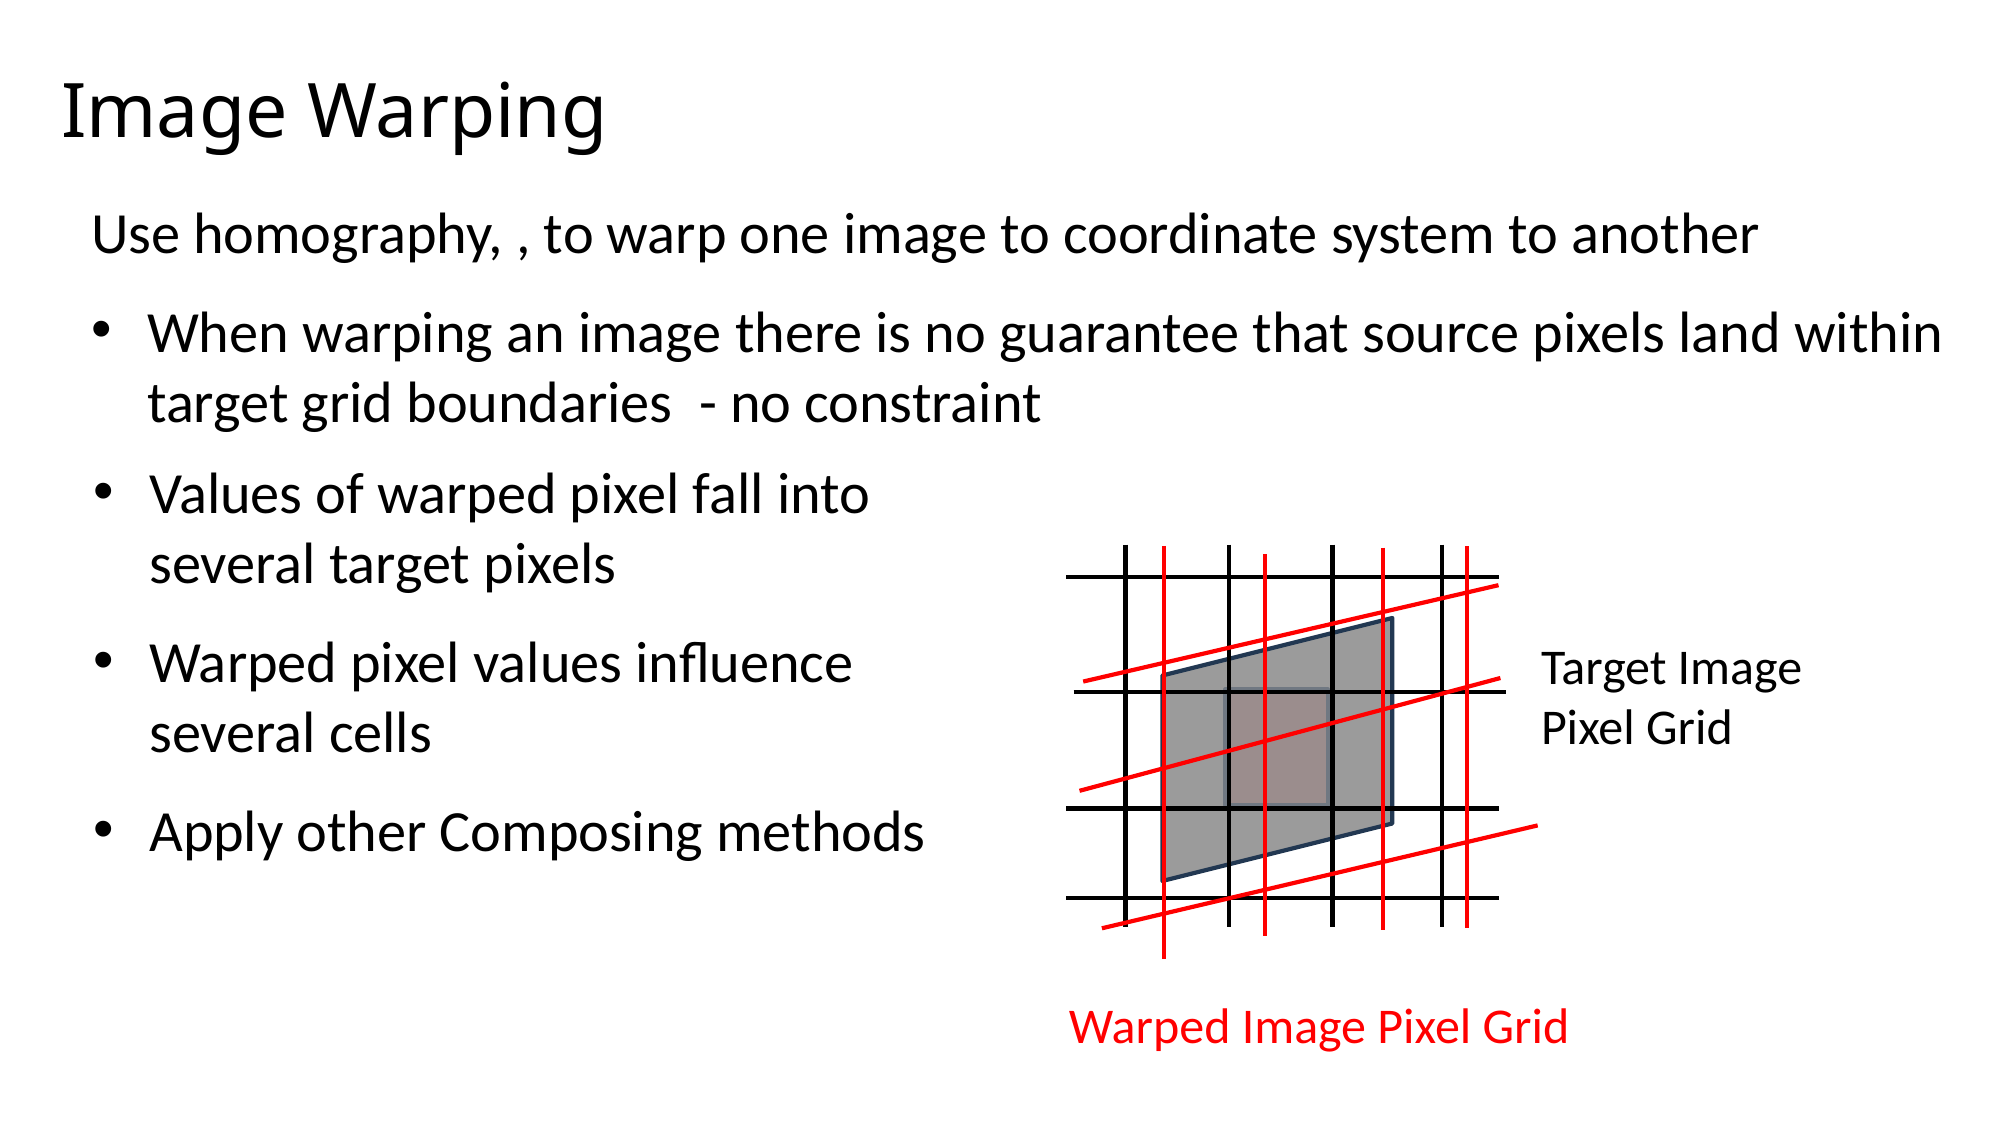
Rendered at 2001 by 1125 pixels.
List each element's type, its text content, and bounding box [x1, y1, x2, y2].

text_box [1082, 584, 1462, 676]
text_box [1234, 800, 1260, 806]
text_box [1471, 584, 1499, 677]
text_box [1387, 816, 1395, 823]
text_box Values of warped pixel fall into several target pixels Warped pixel values influence several cells Apply other Composing methods [78, 448, 993, 1042]
text_box [1269, 816, 1328, 823]
text_box [1234, 816, 1260, 823]
text_box [1337, 816, 1378, 823]
title Image Warping [26, 0, 1953, 161]
text_box [1168, 816, 1224, 823]
text_box [1337, 800, 1378, 806]
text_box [1101, 825, 1538, 929]
text_box Target Image Pixel Grid [1526, 627, 1832, 763]
text_box [1269, 800, 1328, 806]
text_box [1387, 800, 1395, 806]
text_box Warped Image Pixel Grid [1054, 985, 1603, 1061]
text_box [1168, 800, 1224, 806]
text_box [1079, 677, 1501, 792]
